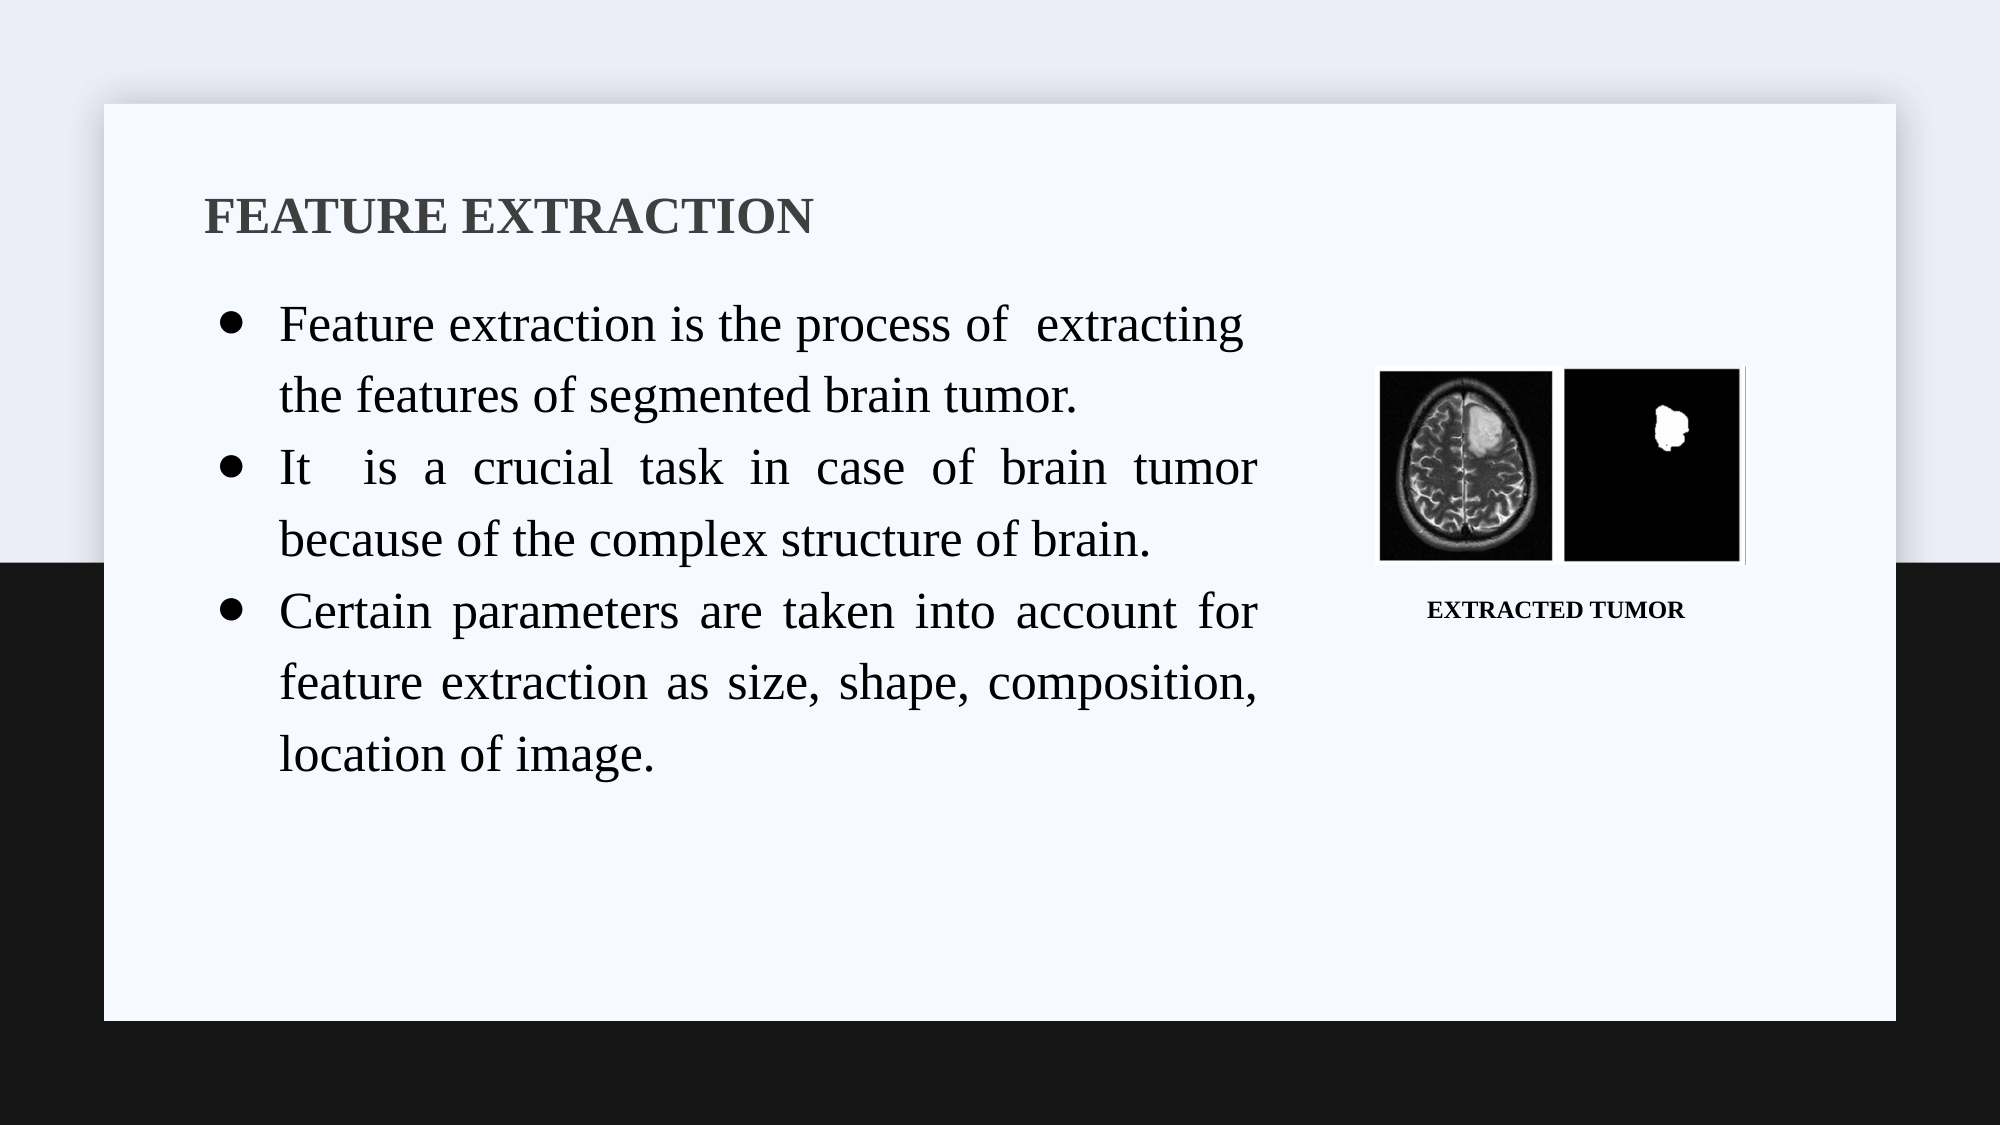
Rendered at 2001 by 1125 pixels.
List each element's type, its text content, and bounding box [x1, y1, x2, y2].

picture [1375, 366, 1750, 566]
title FEATURE EXTRACTION [189, 168, 903, 264]
text_box Feature extraction is the process of extracting the features of segmented brain tumor. It is a crucial task in case of brain tumor because of the complex structure of brain. Certain parameters are taken into account for feature extraction as size, shape, composition, location of image. [189, 264, 1274, 865]
text_box EXTRACTED TUMOR [1412, 578, 1713, 639]
